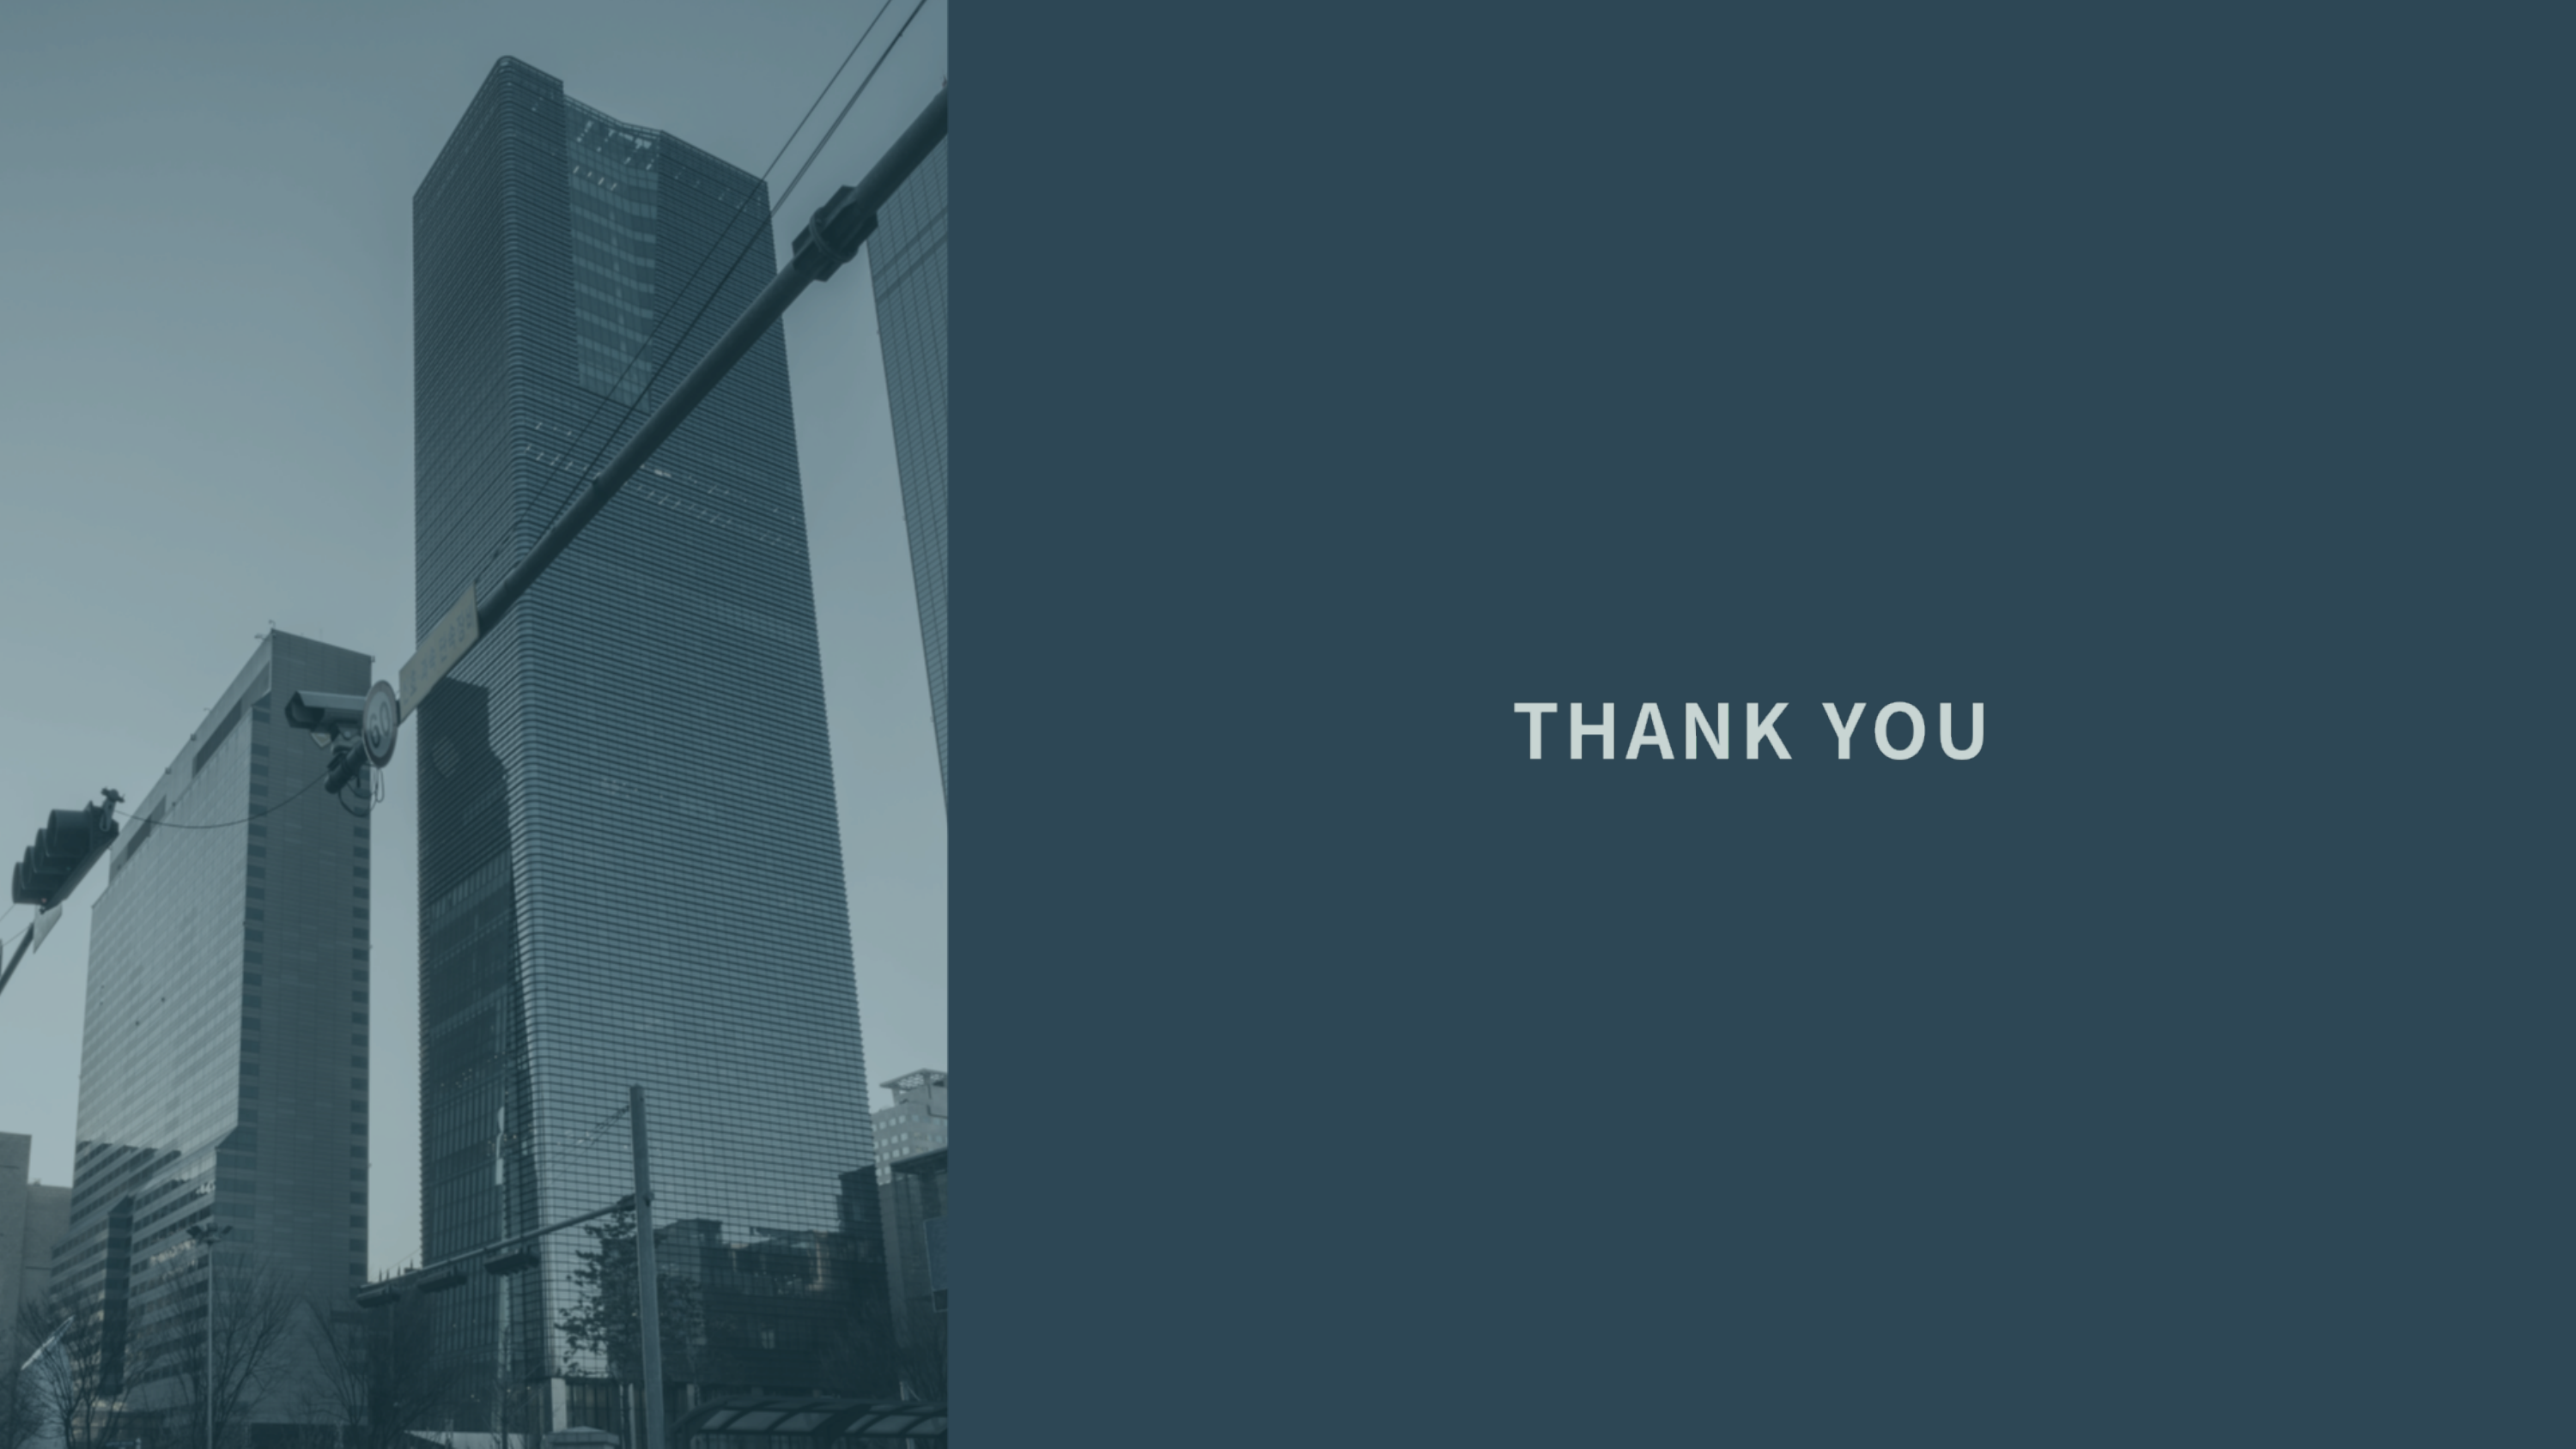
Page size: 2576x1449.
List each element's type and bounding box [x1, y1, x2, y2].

text_box [0, 0, 950, 1449]
picture [1369, 663, 2026, 815]
